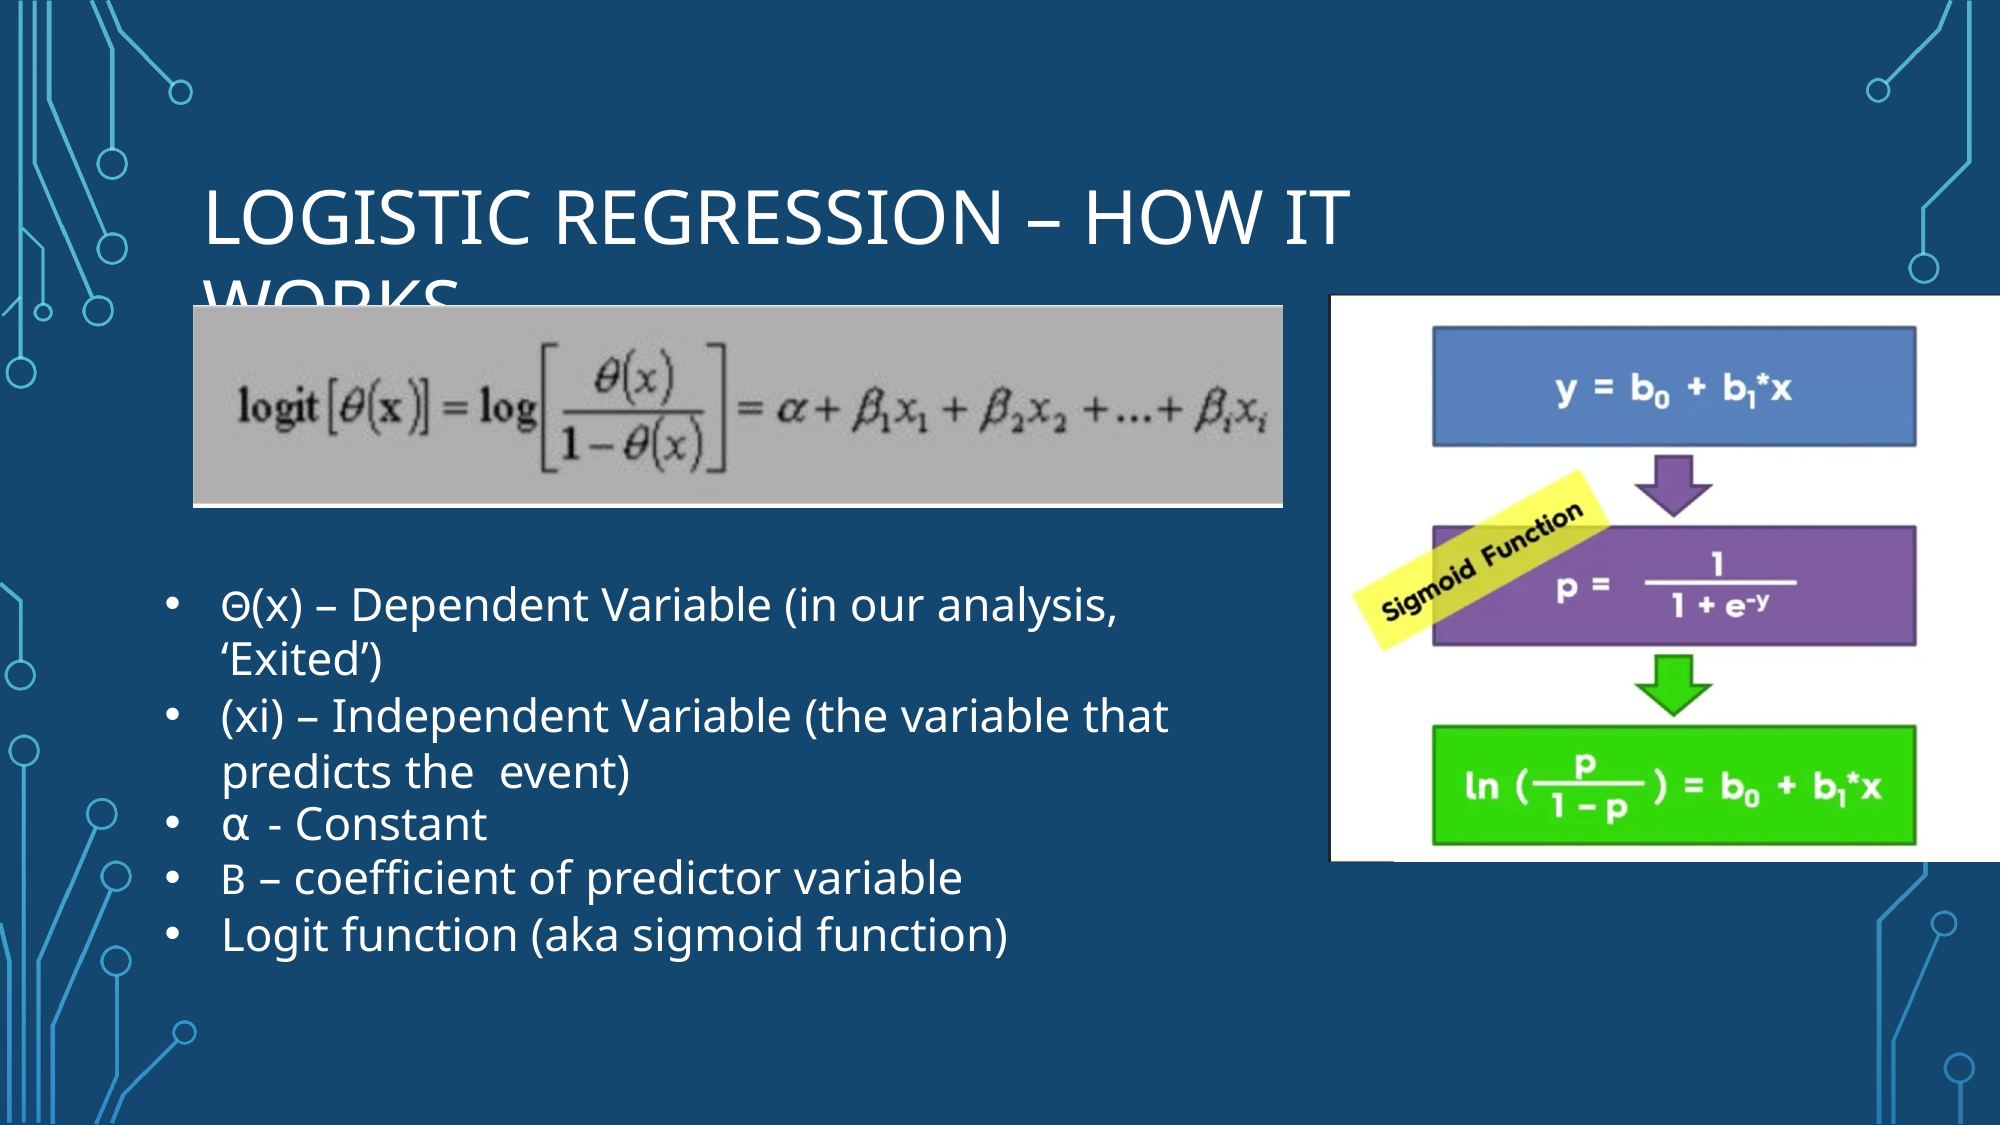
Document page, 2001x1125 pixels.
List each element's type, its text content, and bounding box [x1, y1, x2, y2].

picture [0, 922, 12, 1123]
text_box Θ(x) – Dependent Variable (in our analysis, ‘Exited’) (xi) – Independent Variable (the variable that predicts the event) ⍺ - Constant Β – coefficient of predictor variable Logit function (aka sigmoid function) [162, 573, 1284, 961]
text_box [1328, 293, 2000, 1124]
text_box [1864, 0, 1972, 285]
picture [36, 797, 197, 1125]
picture [193, 305, 1284, 509]
title LOGISTIC REGRESSION – HOW IT WORKS [200, 167, 1509, 358]
picture [0, 581, 36, 691]
picture [8, 734, 40, 1123]
picture [1, 0, 193, 389]
